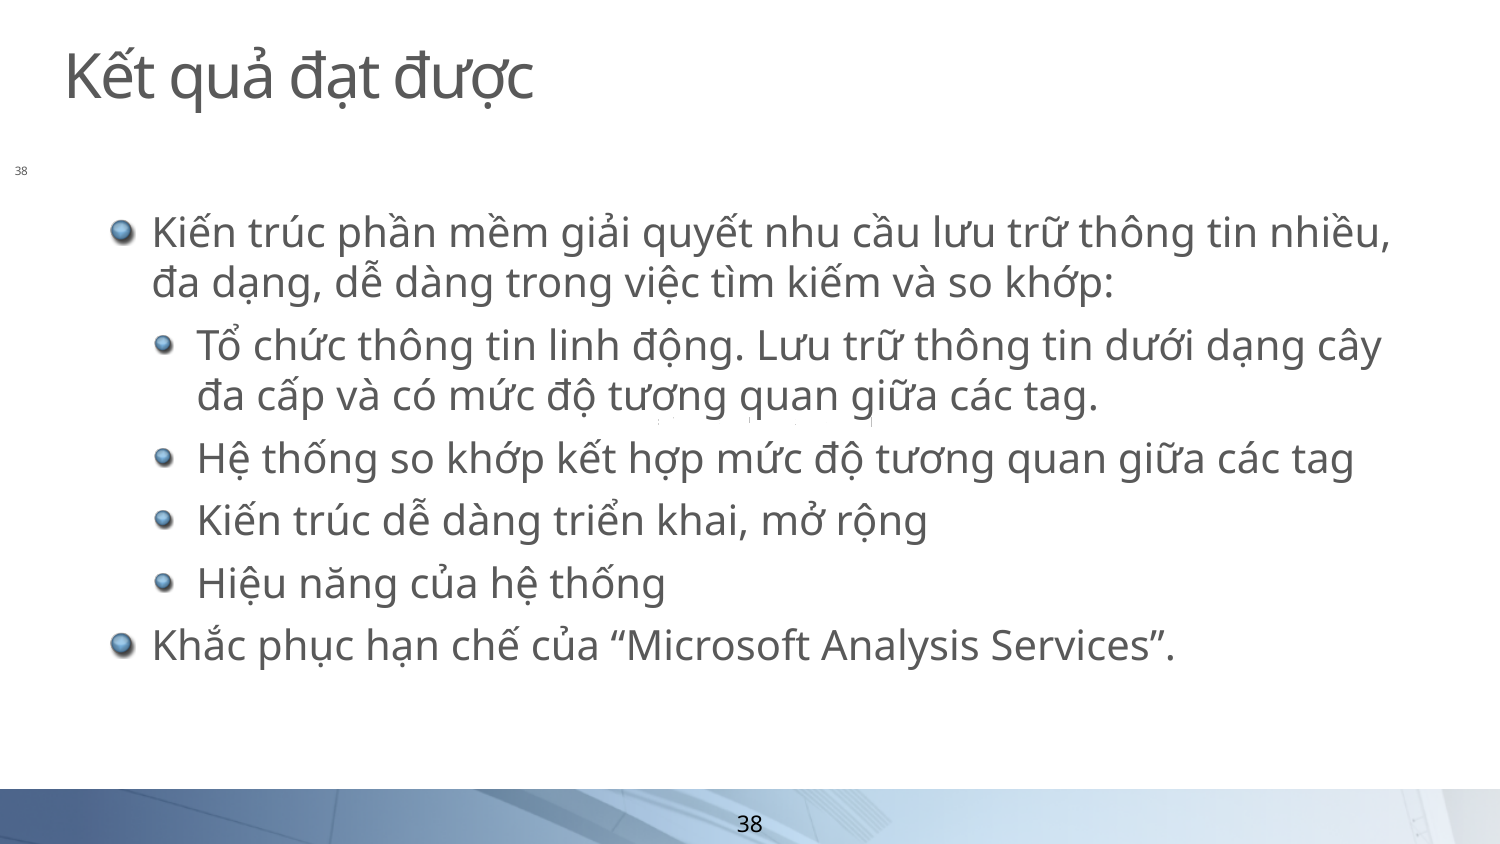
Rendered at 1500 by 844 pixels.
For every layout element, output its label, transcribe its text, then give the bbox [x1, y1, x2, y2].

picture [151, 570, 174, 593]
picture [151, 332, 174, 355]
picture [106, 216, 136, 246]
picture [151, 445, 174, 468]
slide_number 38 [0, 156, 88, 187]
list Kiến trúc phần mềm giải quyết nhu cầu lưu trữ thông tin nhiều, đa dạng, dễ dàng trong việc tìm kiếm và so khớp: Tổ chức thông tin linh động. Lưu trữ thông tin dưới dạng cây đa cấp và có mức độ tương quan giữa các tag. Hệ thống so khớp kết hợp mức độ tương quan giữa các tag Kiến trúc dễ dàng triển khai, mở rộng Hiệu năng của hệ thống Khắc phục hạn chế của “Microsoft Analysis Services”. [106, 206, 1407, 737]
picture [151, 507, 174, 530]
picture [106, 629, 136, 659]
title Kết quả đạt được [63, 44, 1436, 113]
picture [0, 789, 1500, 844]
